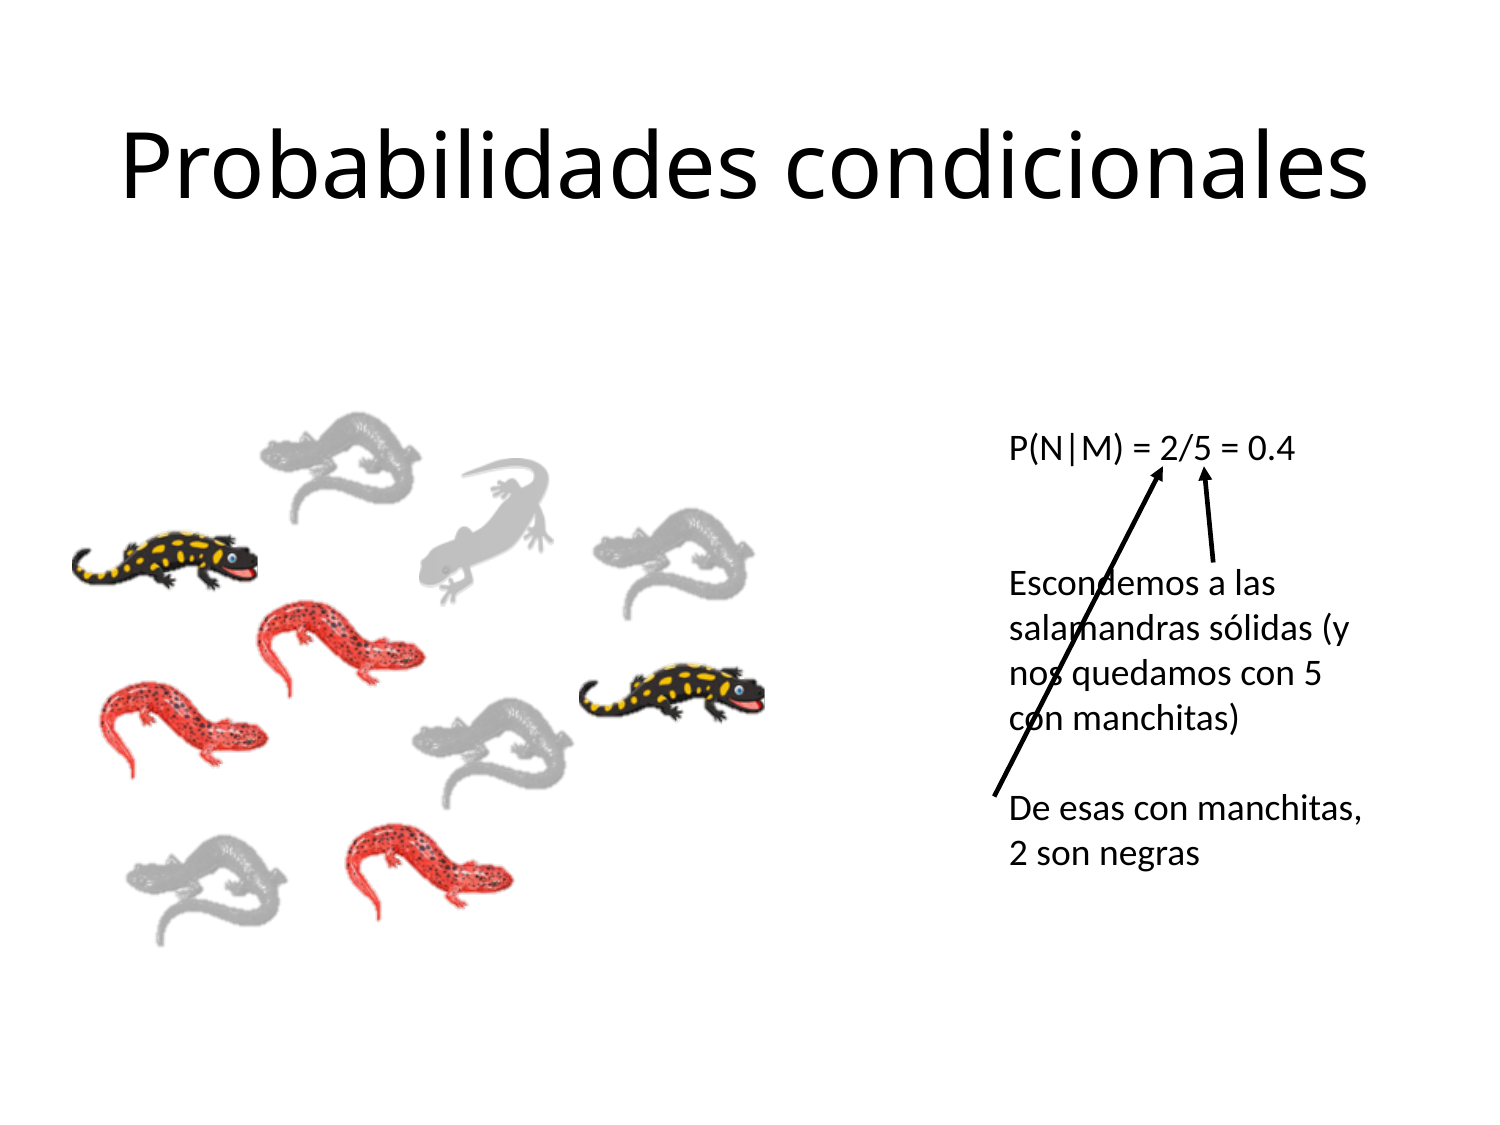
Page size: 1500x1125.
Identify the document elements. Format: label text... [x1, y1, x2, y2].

title Probabilidades condicionales [103, 59, 1397, 278]
text_box P(N|M) = 2/5 = 0.4 Escondemos a las salamandras sólidas (y nos quedamos con 5 con manchitas) De esas con manchitas, 2 son negras [994, 415, 1388, 881]
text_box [994, 466, 1163, 797]
picture [50, 381, 794, 964]
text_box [1203, 466, 1214, 563]
